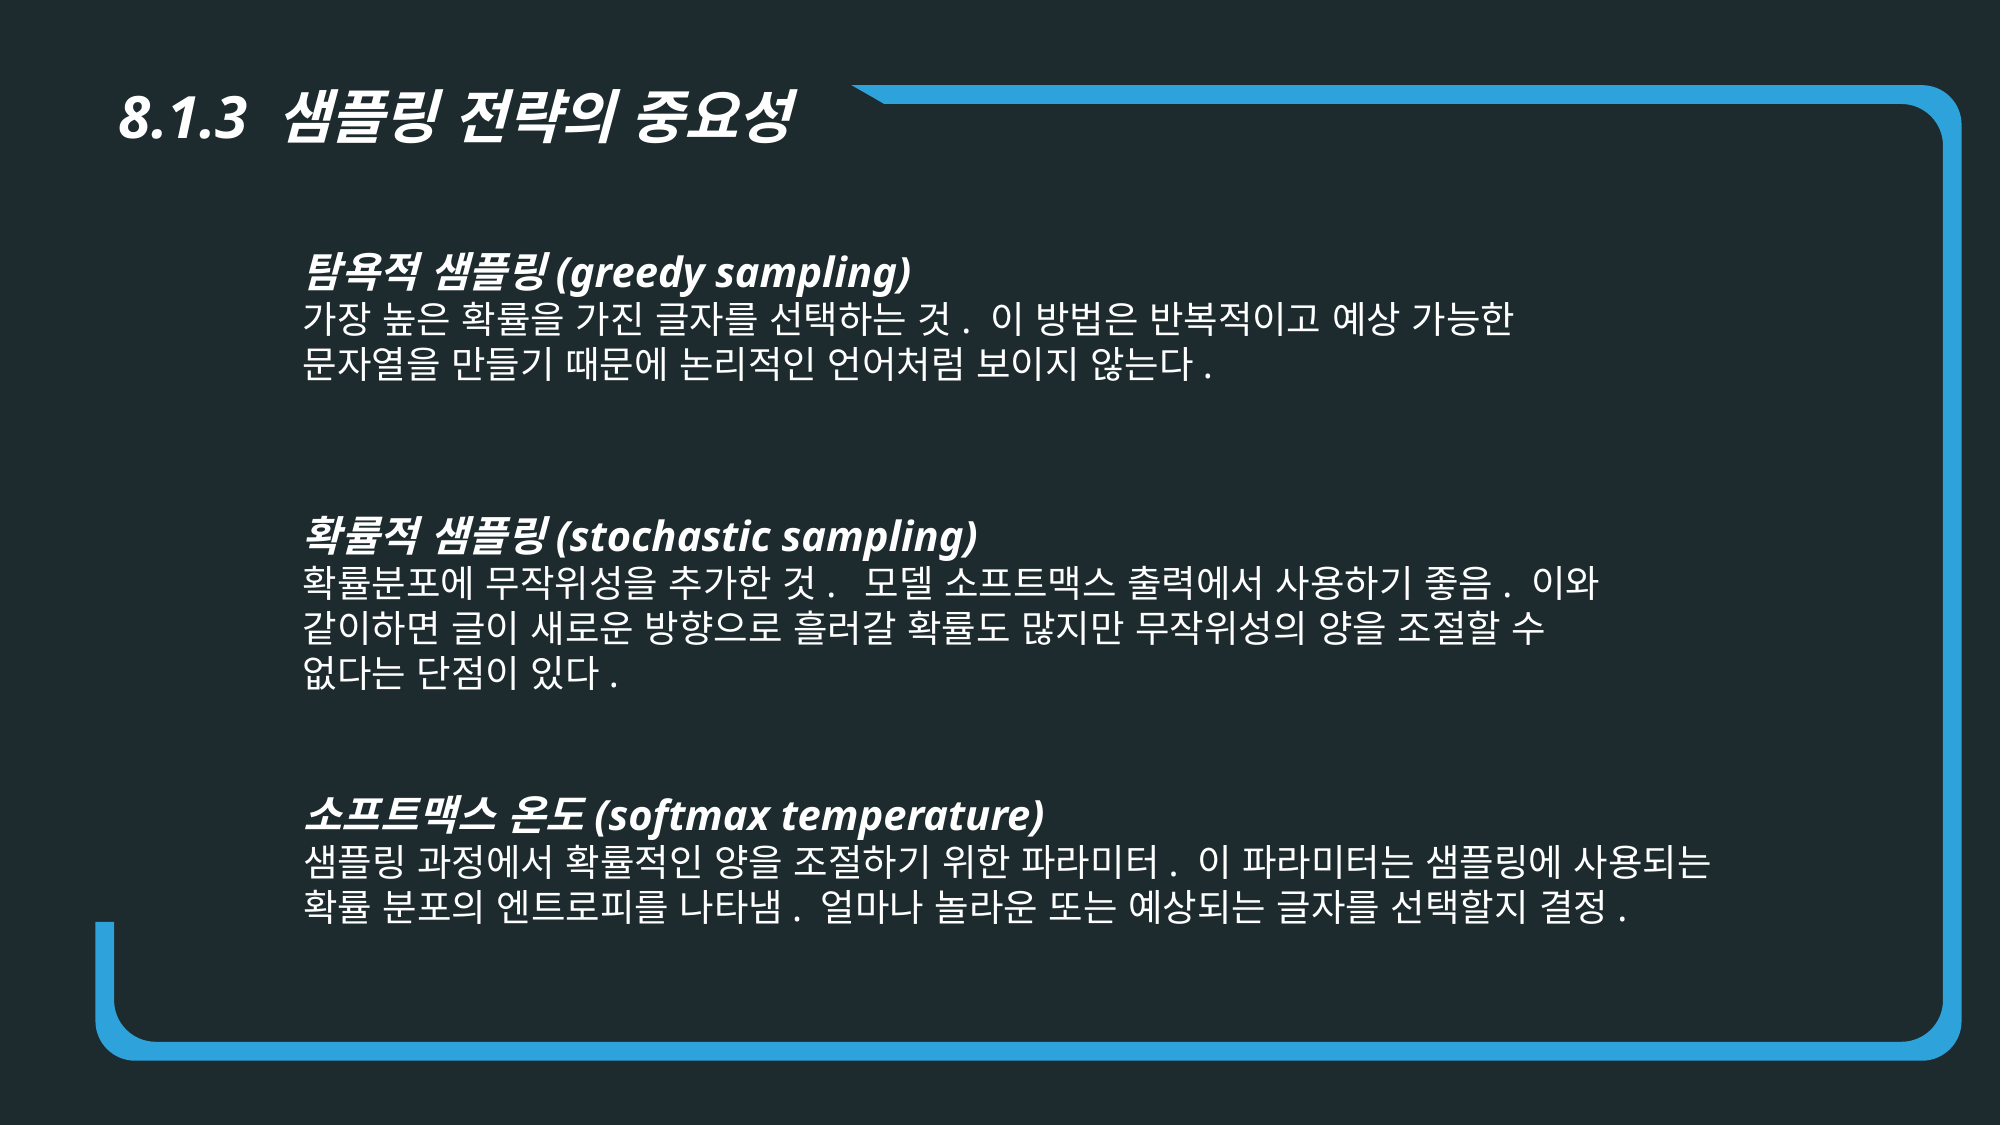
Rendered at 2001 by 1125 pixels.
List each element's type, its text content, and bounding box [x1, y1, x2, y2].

text_box 소프트맥스 온도(softmax temperature) 샘플링 과정에서 확률적인 양을 조절하기 위한 파라미터. 이 파라미터는 샘플링에 사용되는 확률 분포의 엔트로피를 나타냄. 얼마나 놀라운 또는 예상되는 글자를 선택할지 결정. [288, 781, 1734, 937]
text_box 확률적 샘플링(stochastic sampling) 확률분포에 무작위성을 추가한 것. 모델 소프트맥스 출력에서 사용하기 좋음. 이와 같이하면 글이 새로운 방향으로 흘러갈 확률도 많지만 무작위성의 양을 조절할 수 없다는 단점이 있다. [288, 502, 1672, 703]
text_box 8.1.3 샘플링 전략의 중요성 [66, 37, 844, 158]
text_box 탐욕적 샘플링(greedy sampling) 가장 높은 확률을 가진 글자를 선택하는 것. 이 방법은 반복적이고 예상 가능한 문자열을 만들기 때문에 논리적인 언어처럼 보이지 않는다. [288, 238, 1672, 394]
text_box [94, 84, 1963, 1062]
